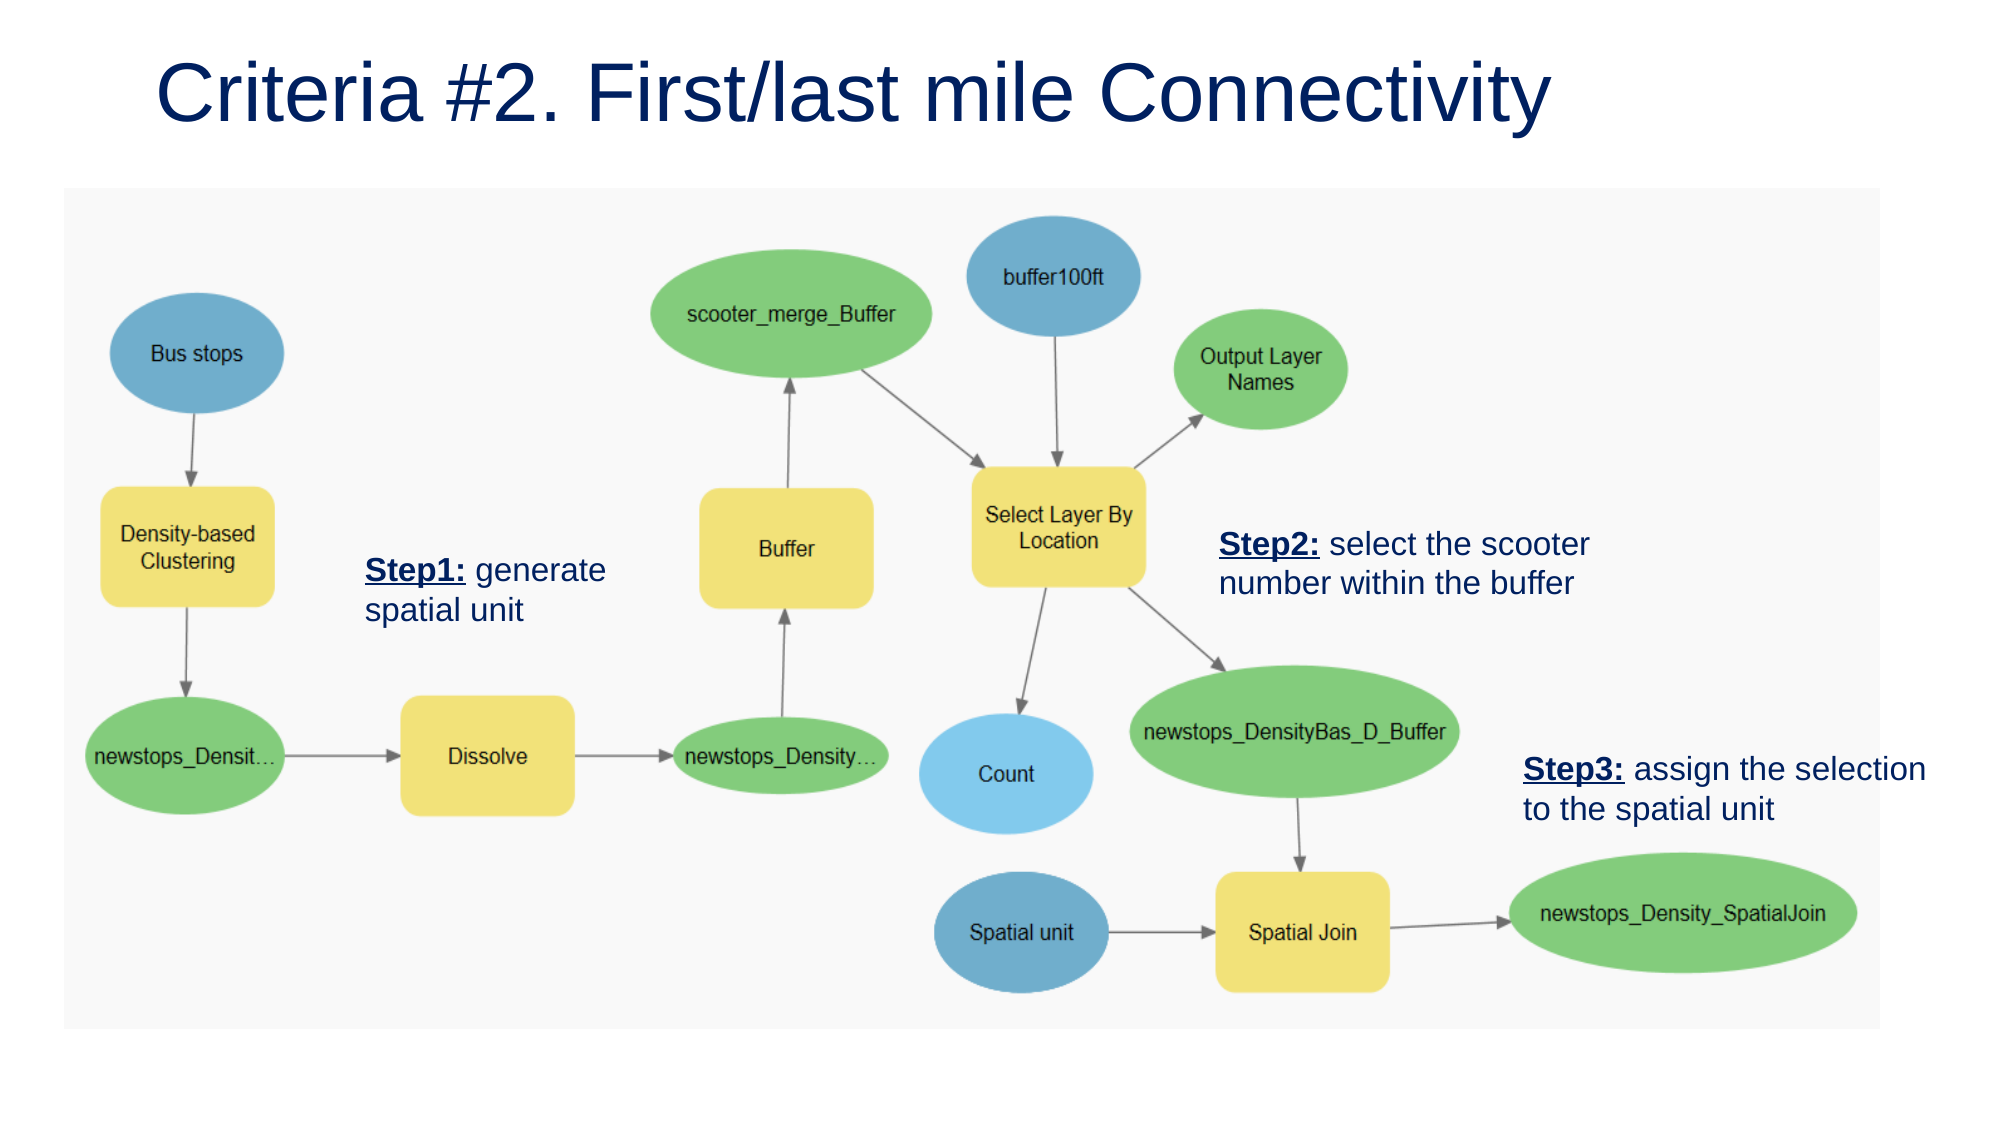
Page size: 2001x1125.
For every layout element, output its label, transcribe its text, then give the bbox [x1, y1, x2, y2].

text_box Step3: assign the selection to the spatial unit [1880, 739, 1946, 835]
picture [64, 188, 1880, 1029]
text_box Criteria #2. First/last mile Connectivity [140, 17, 1866, 172]
